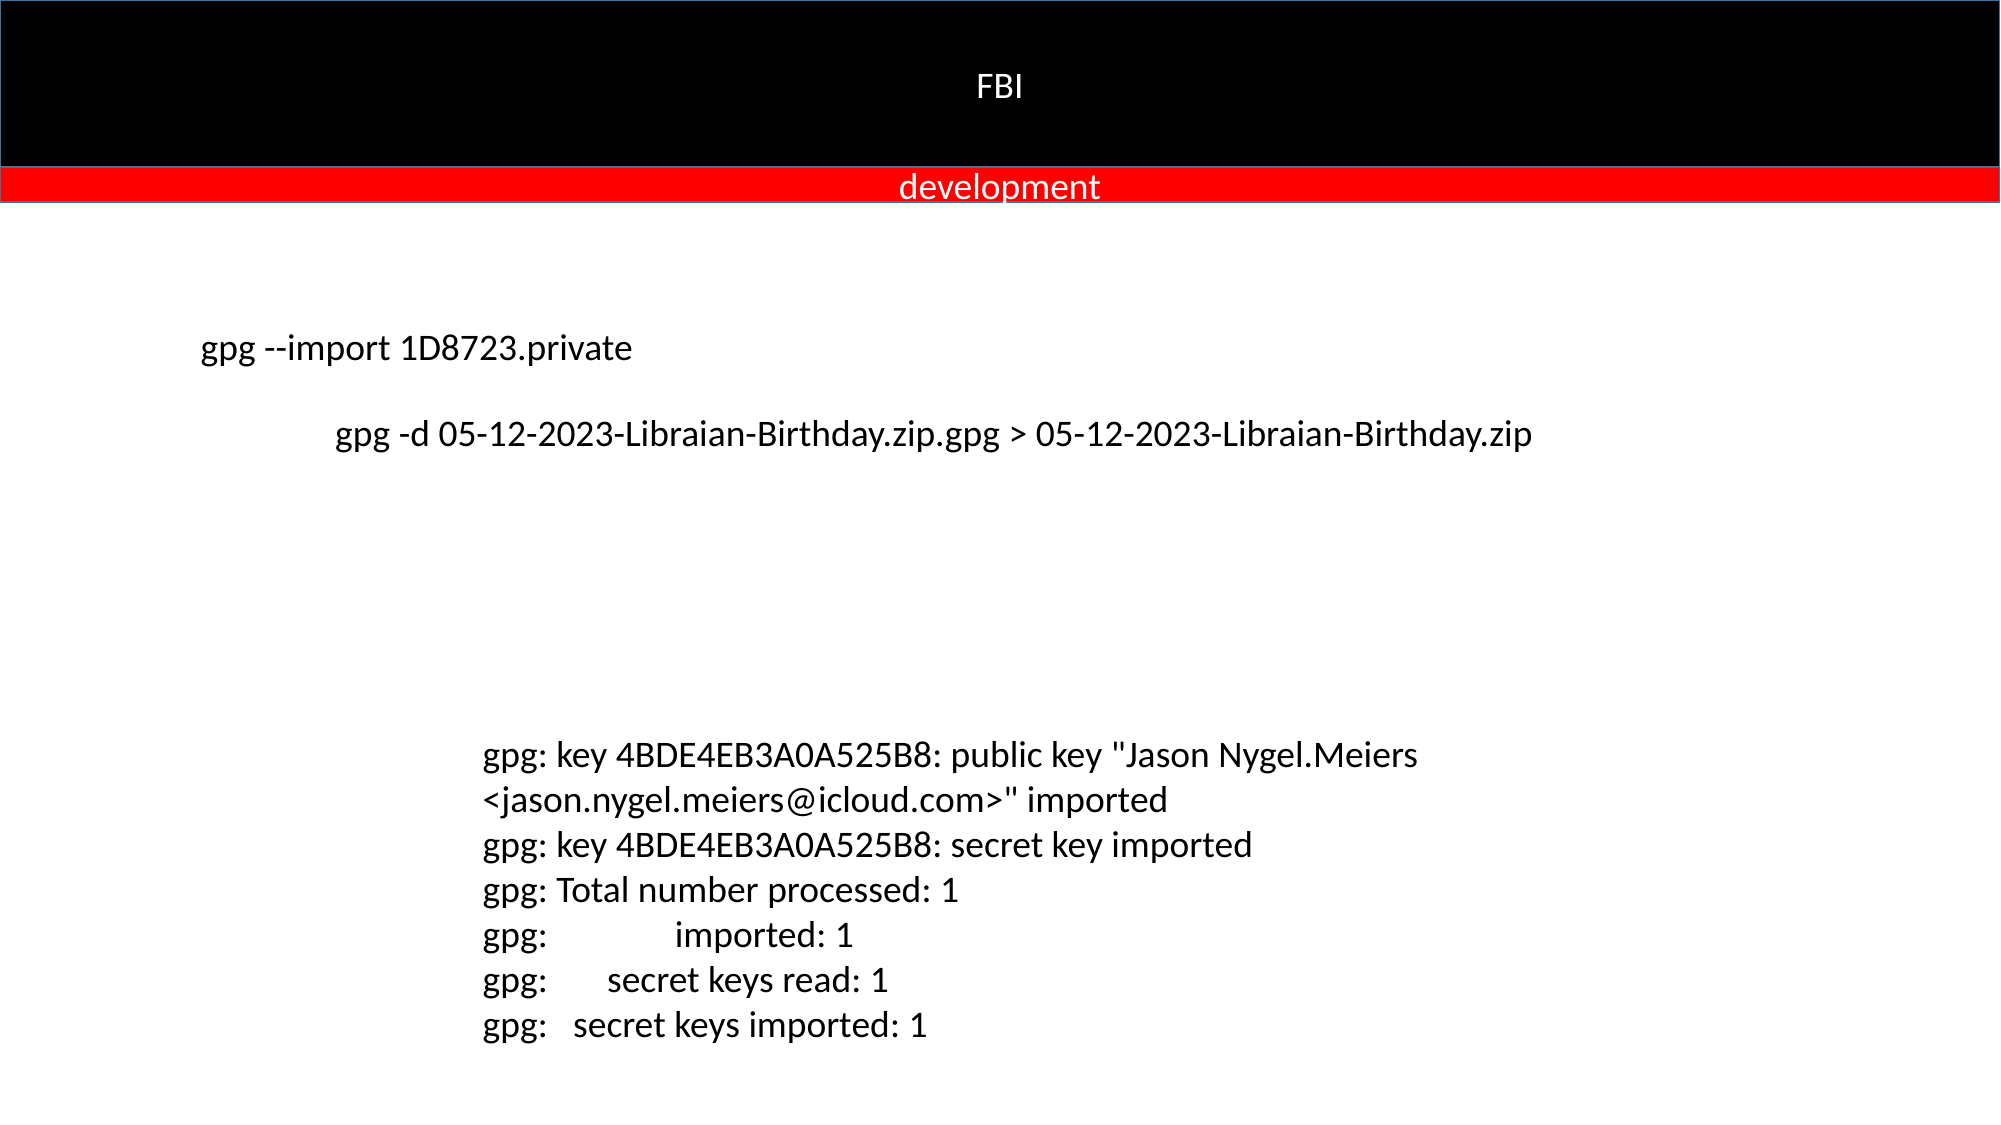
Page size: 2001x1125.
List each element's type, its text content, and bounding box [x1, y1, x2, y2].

text_box development [0, 166, 2000, 203]
text_box gpg --import 1D8723.private [185, 315, 649, 376]
text_box gpg: key 4BDE4EB3A0A525B8: public key "Jason Nygel.Meiers <jason.nygel.meiers@icloud.com>" imported gpg: key 4BDE4EB3A0A525B8: secret key imported gpg: Total number processed: 1 gpg: imported: 1 gpg: secret keys read: 1 gpg: secret keys imported: 1 [468, 722, 1468, 1053]
text_box FBI [0, 0, 2000, 166]
text_box gpg -d 05-12-2023-Libraian-Birthday.zip.gpg > 05-12-2023-Libraian-Birthday.zip [320, 401, 1680, 462]
